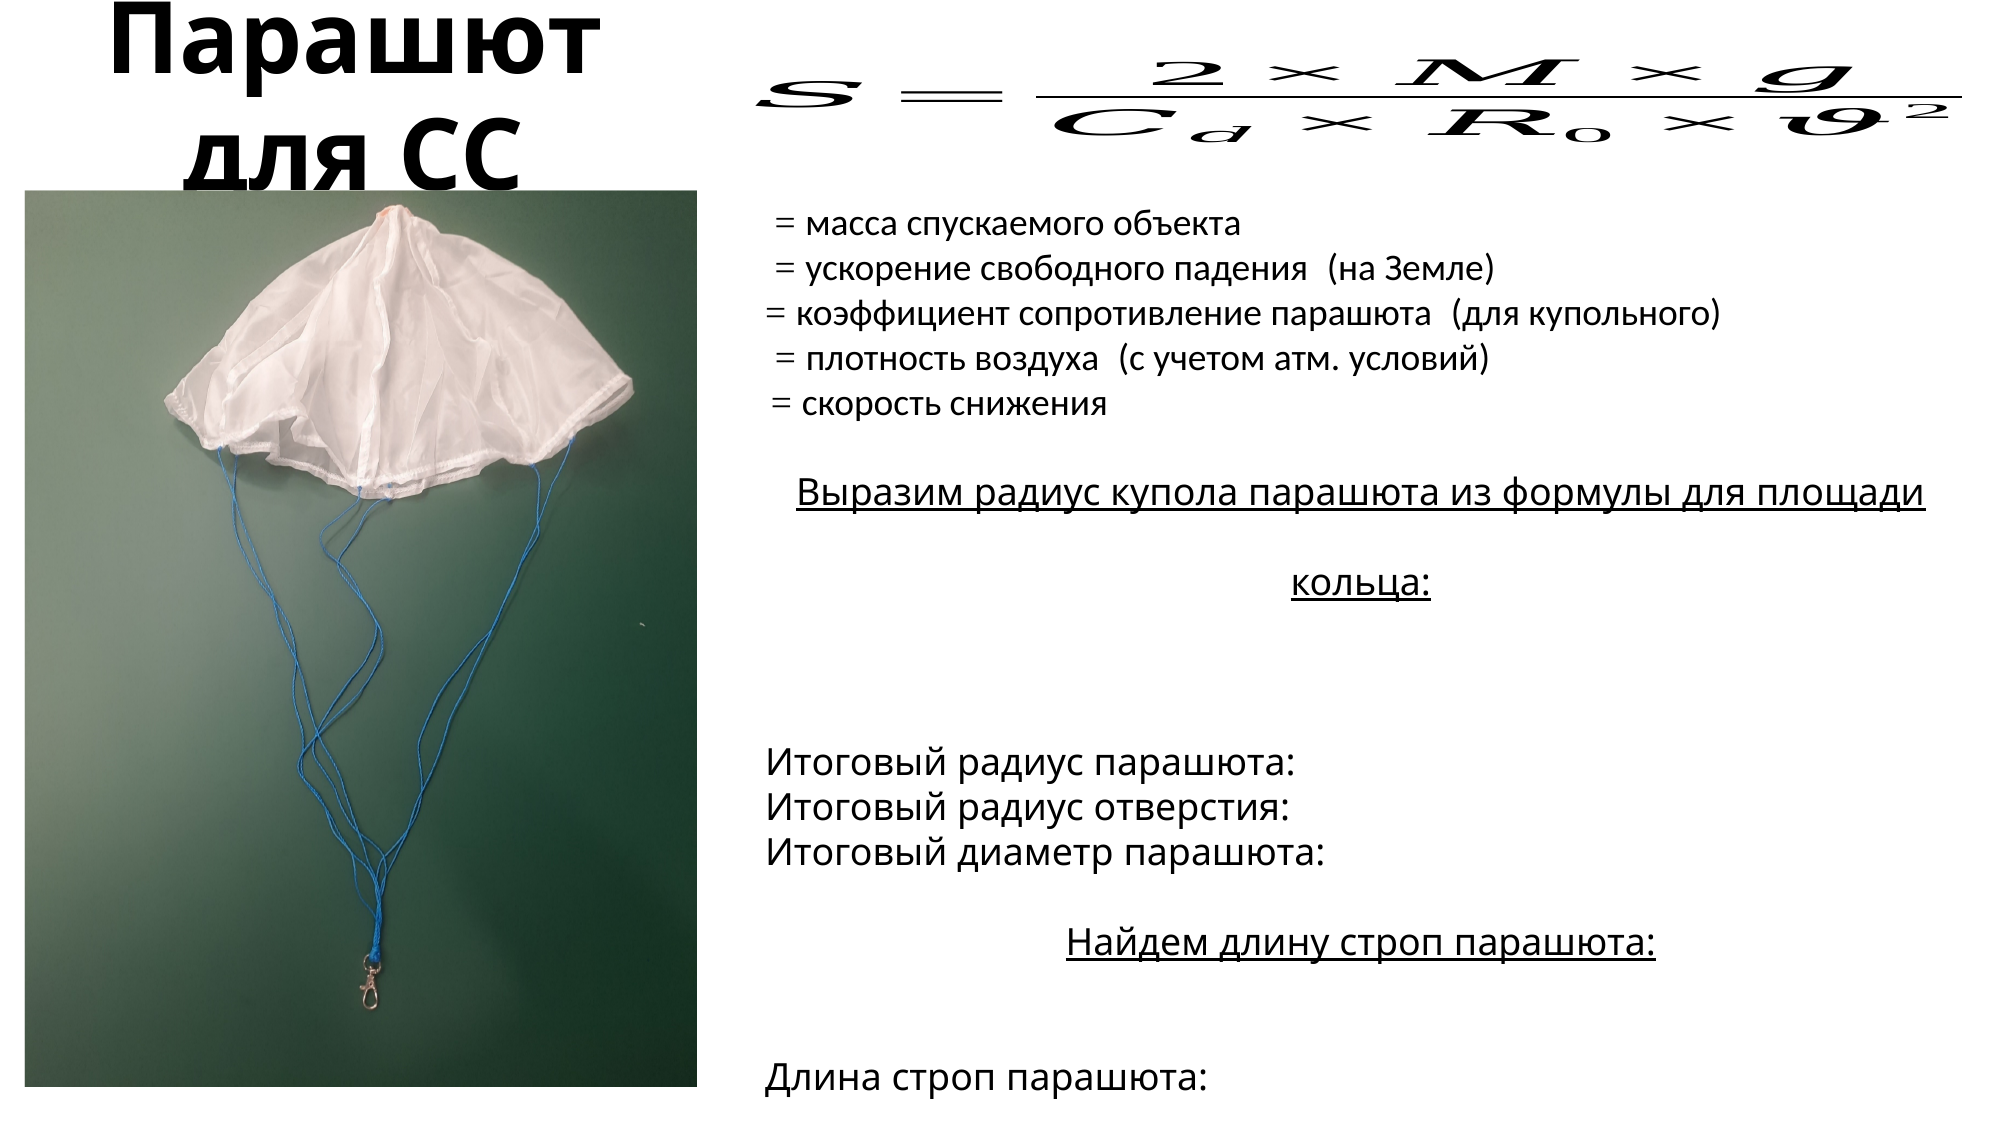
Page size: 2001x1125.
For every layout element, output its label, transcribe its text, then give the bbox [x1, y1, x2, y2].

picture [0, 192, 809, 1086]
title Парашют для СС [0, 3, 708, 191]
